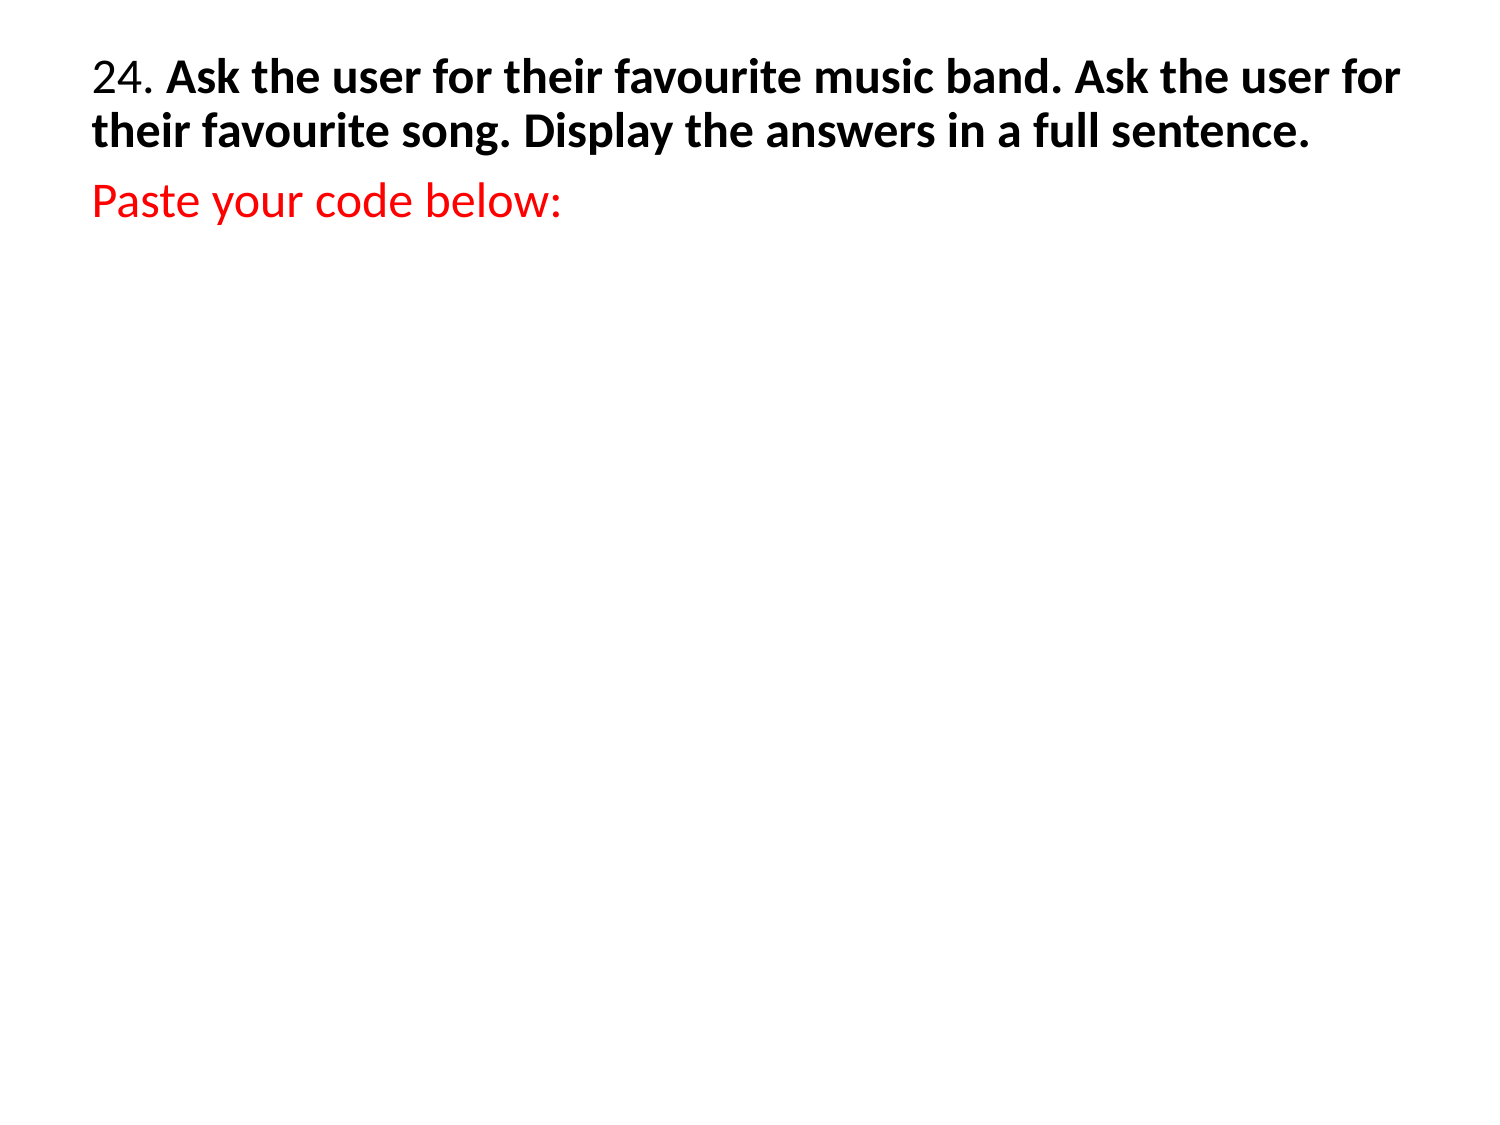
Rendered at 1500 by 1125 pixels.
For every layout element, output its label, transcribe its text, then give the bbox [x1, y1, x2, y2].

list 24. Ask the user for their favourite music band. Ask the user for their favourite song. Display the answers in a full sentence. Paste your code below: [76, 42, 1427, 786]
